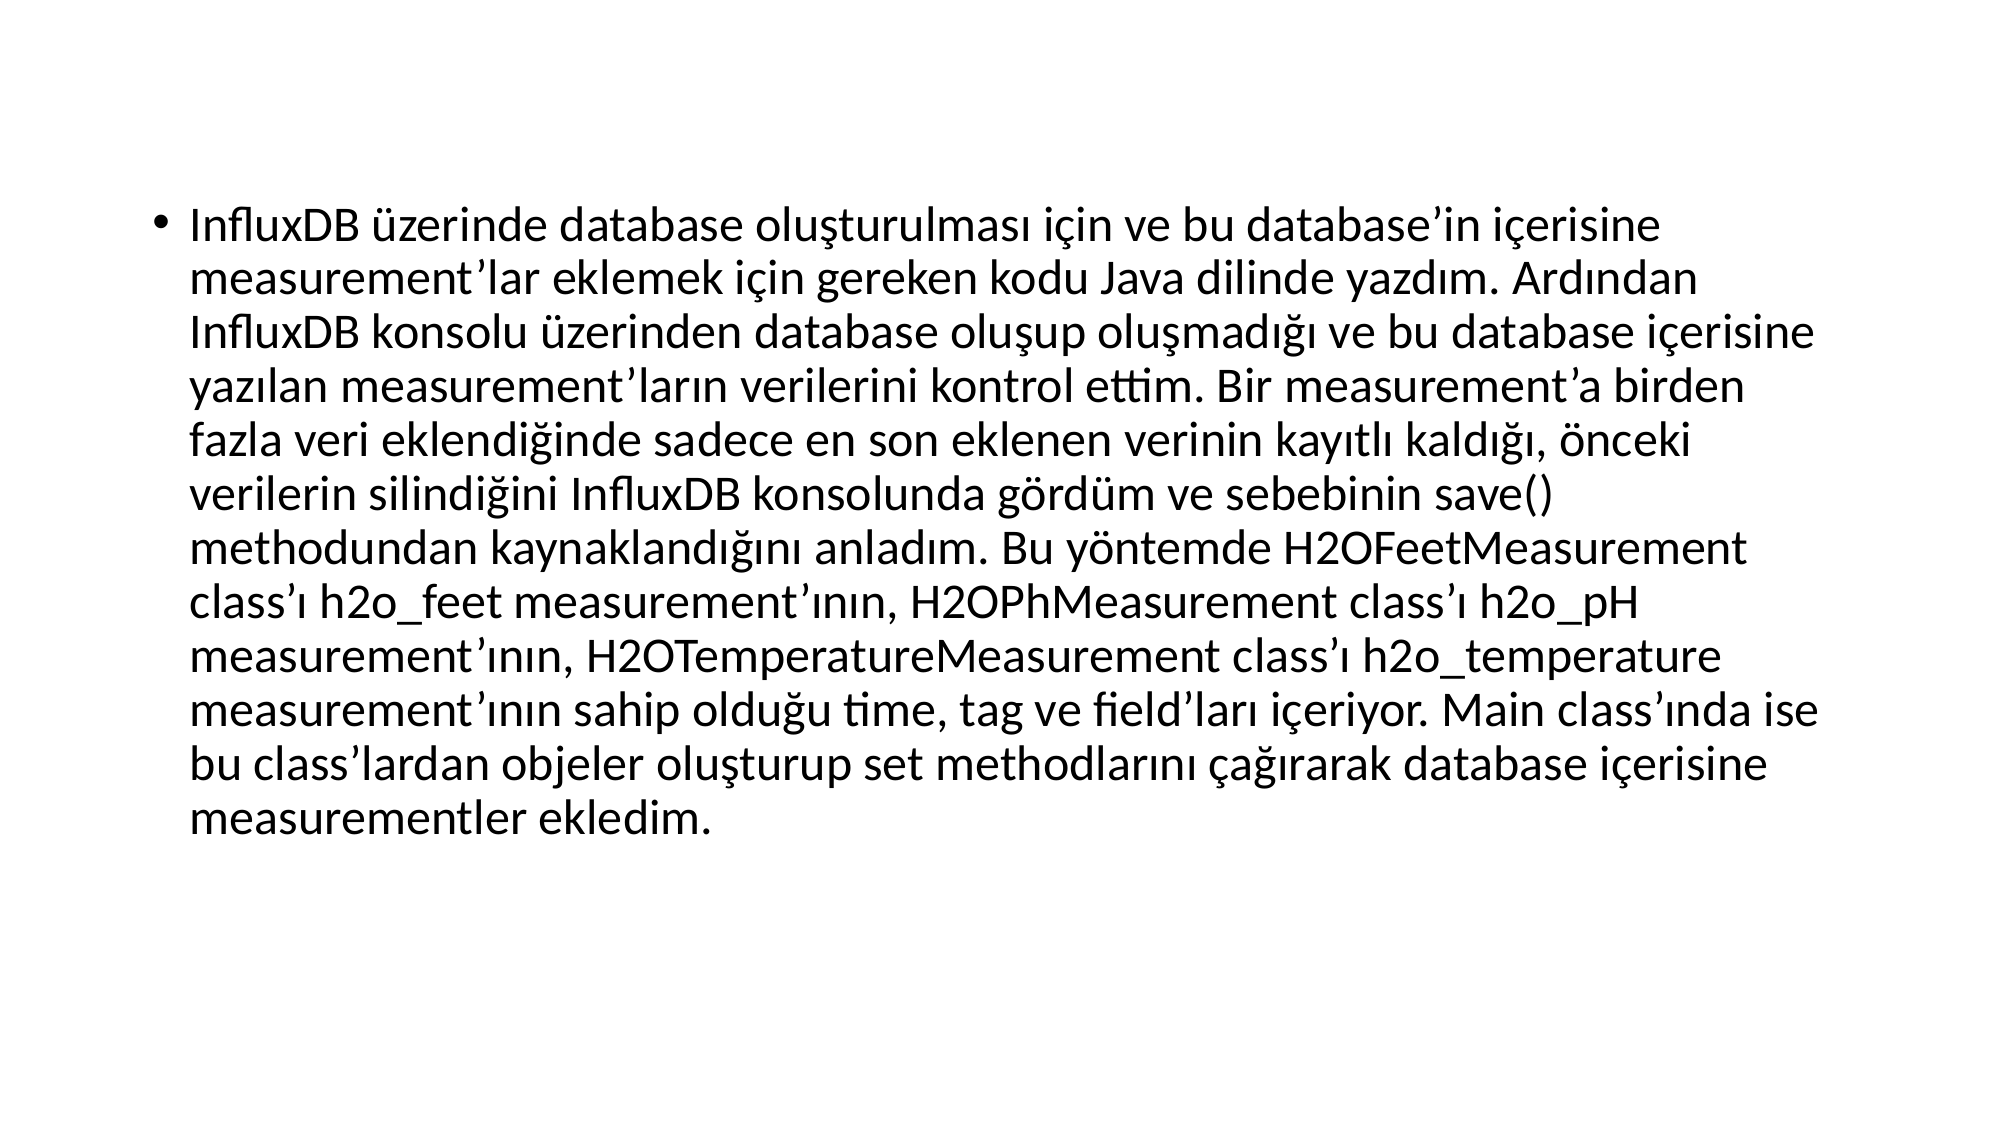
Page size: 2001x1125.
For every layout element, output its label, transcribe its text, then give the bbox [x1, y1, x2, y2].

list InfluxDB üzerinde database oluşturulması için ve bu database’in içerisine measurement’lar eklemek için gereken kodu Java dilinde yazdım. Ardından InfluxDB konsolu üzerinden database oluşup oluşmadığı ve bu database içerisine yazılan measurement’ların verilerini kontrol ettim. Bir measurement’a birden fazla veri eklendiğinde sadece en son eklenen verinin kayıtlı kaldığı, önceki verilerin silindiğini InfluxDB konsolunda gördüm ve sebebinin save() methodundan kaynaklandığını anladım. Bu yöntemde H2OFeetMeasurement class’ı h2o_feet measurement’ının, H2OPhMeasurement class’ı h2o_pH measurement’ının, H2OTemperatureMeasurement class’ı h2o_temperature measurement’ının sahip olduğu time, tag ve field’ları içeriyor. Main class’ında ise bu class’lardan objeler oluşturup set methodlarını çağırarak database içerisine measurementler ekledim. [137, 190, 1863, 905]
